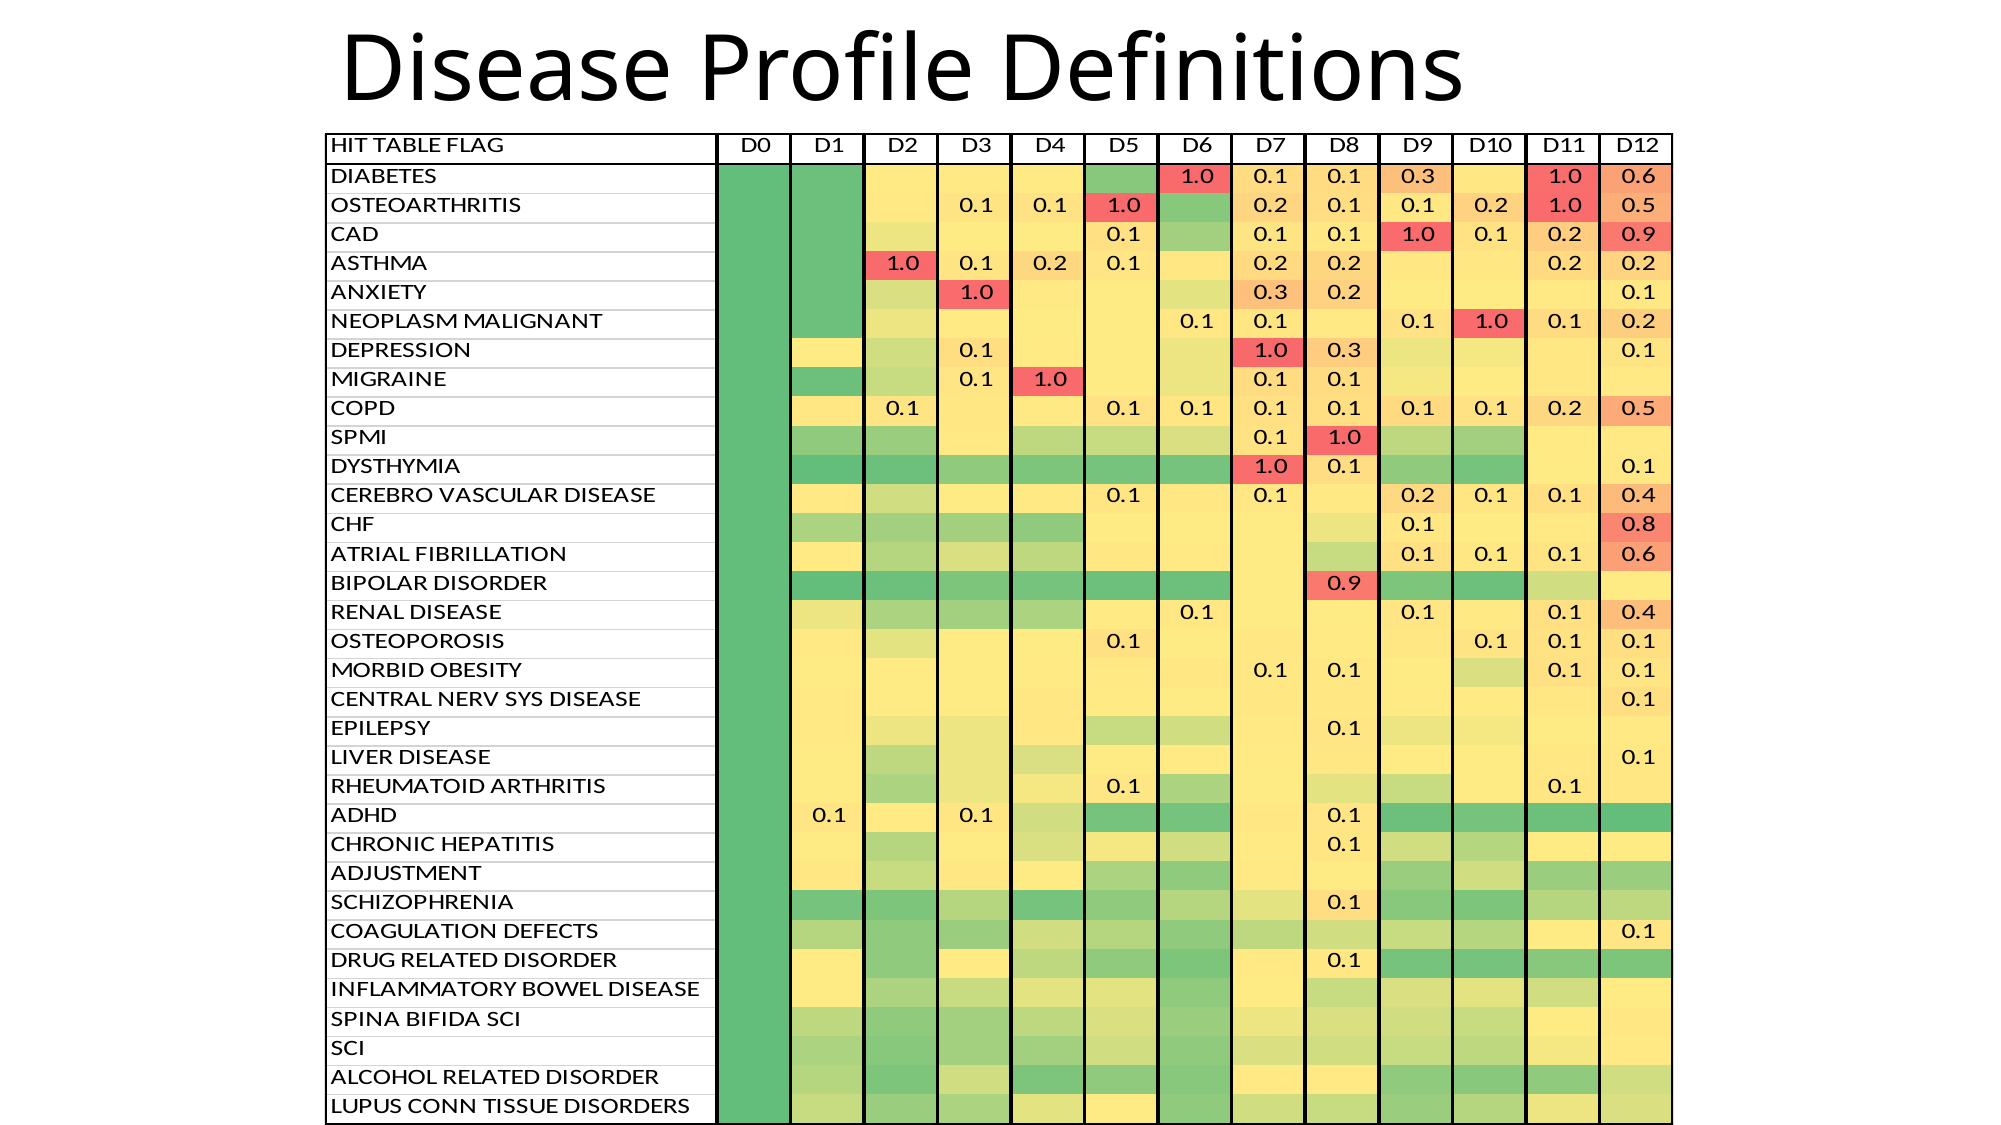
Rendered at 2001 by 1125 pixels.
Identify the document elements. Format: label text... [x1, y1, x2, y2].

title Disease Profile Definitions [324, 8, 1675, 133]
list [324, 133, 1675, 1125]
